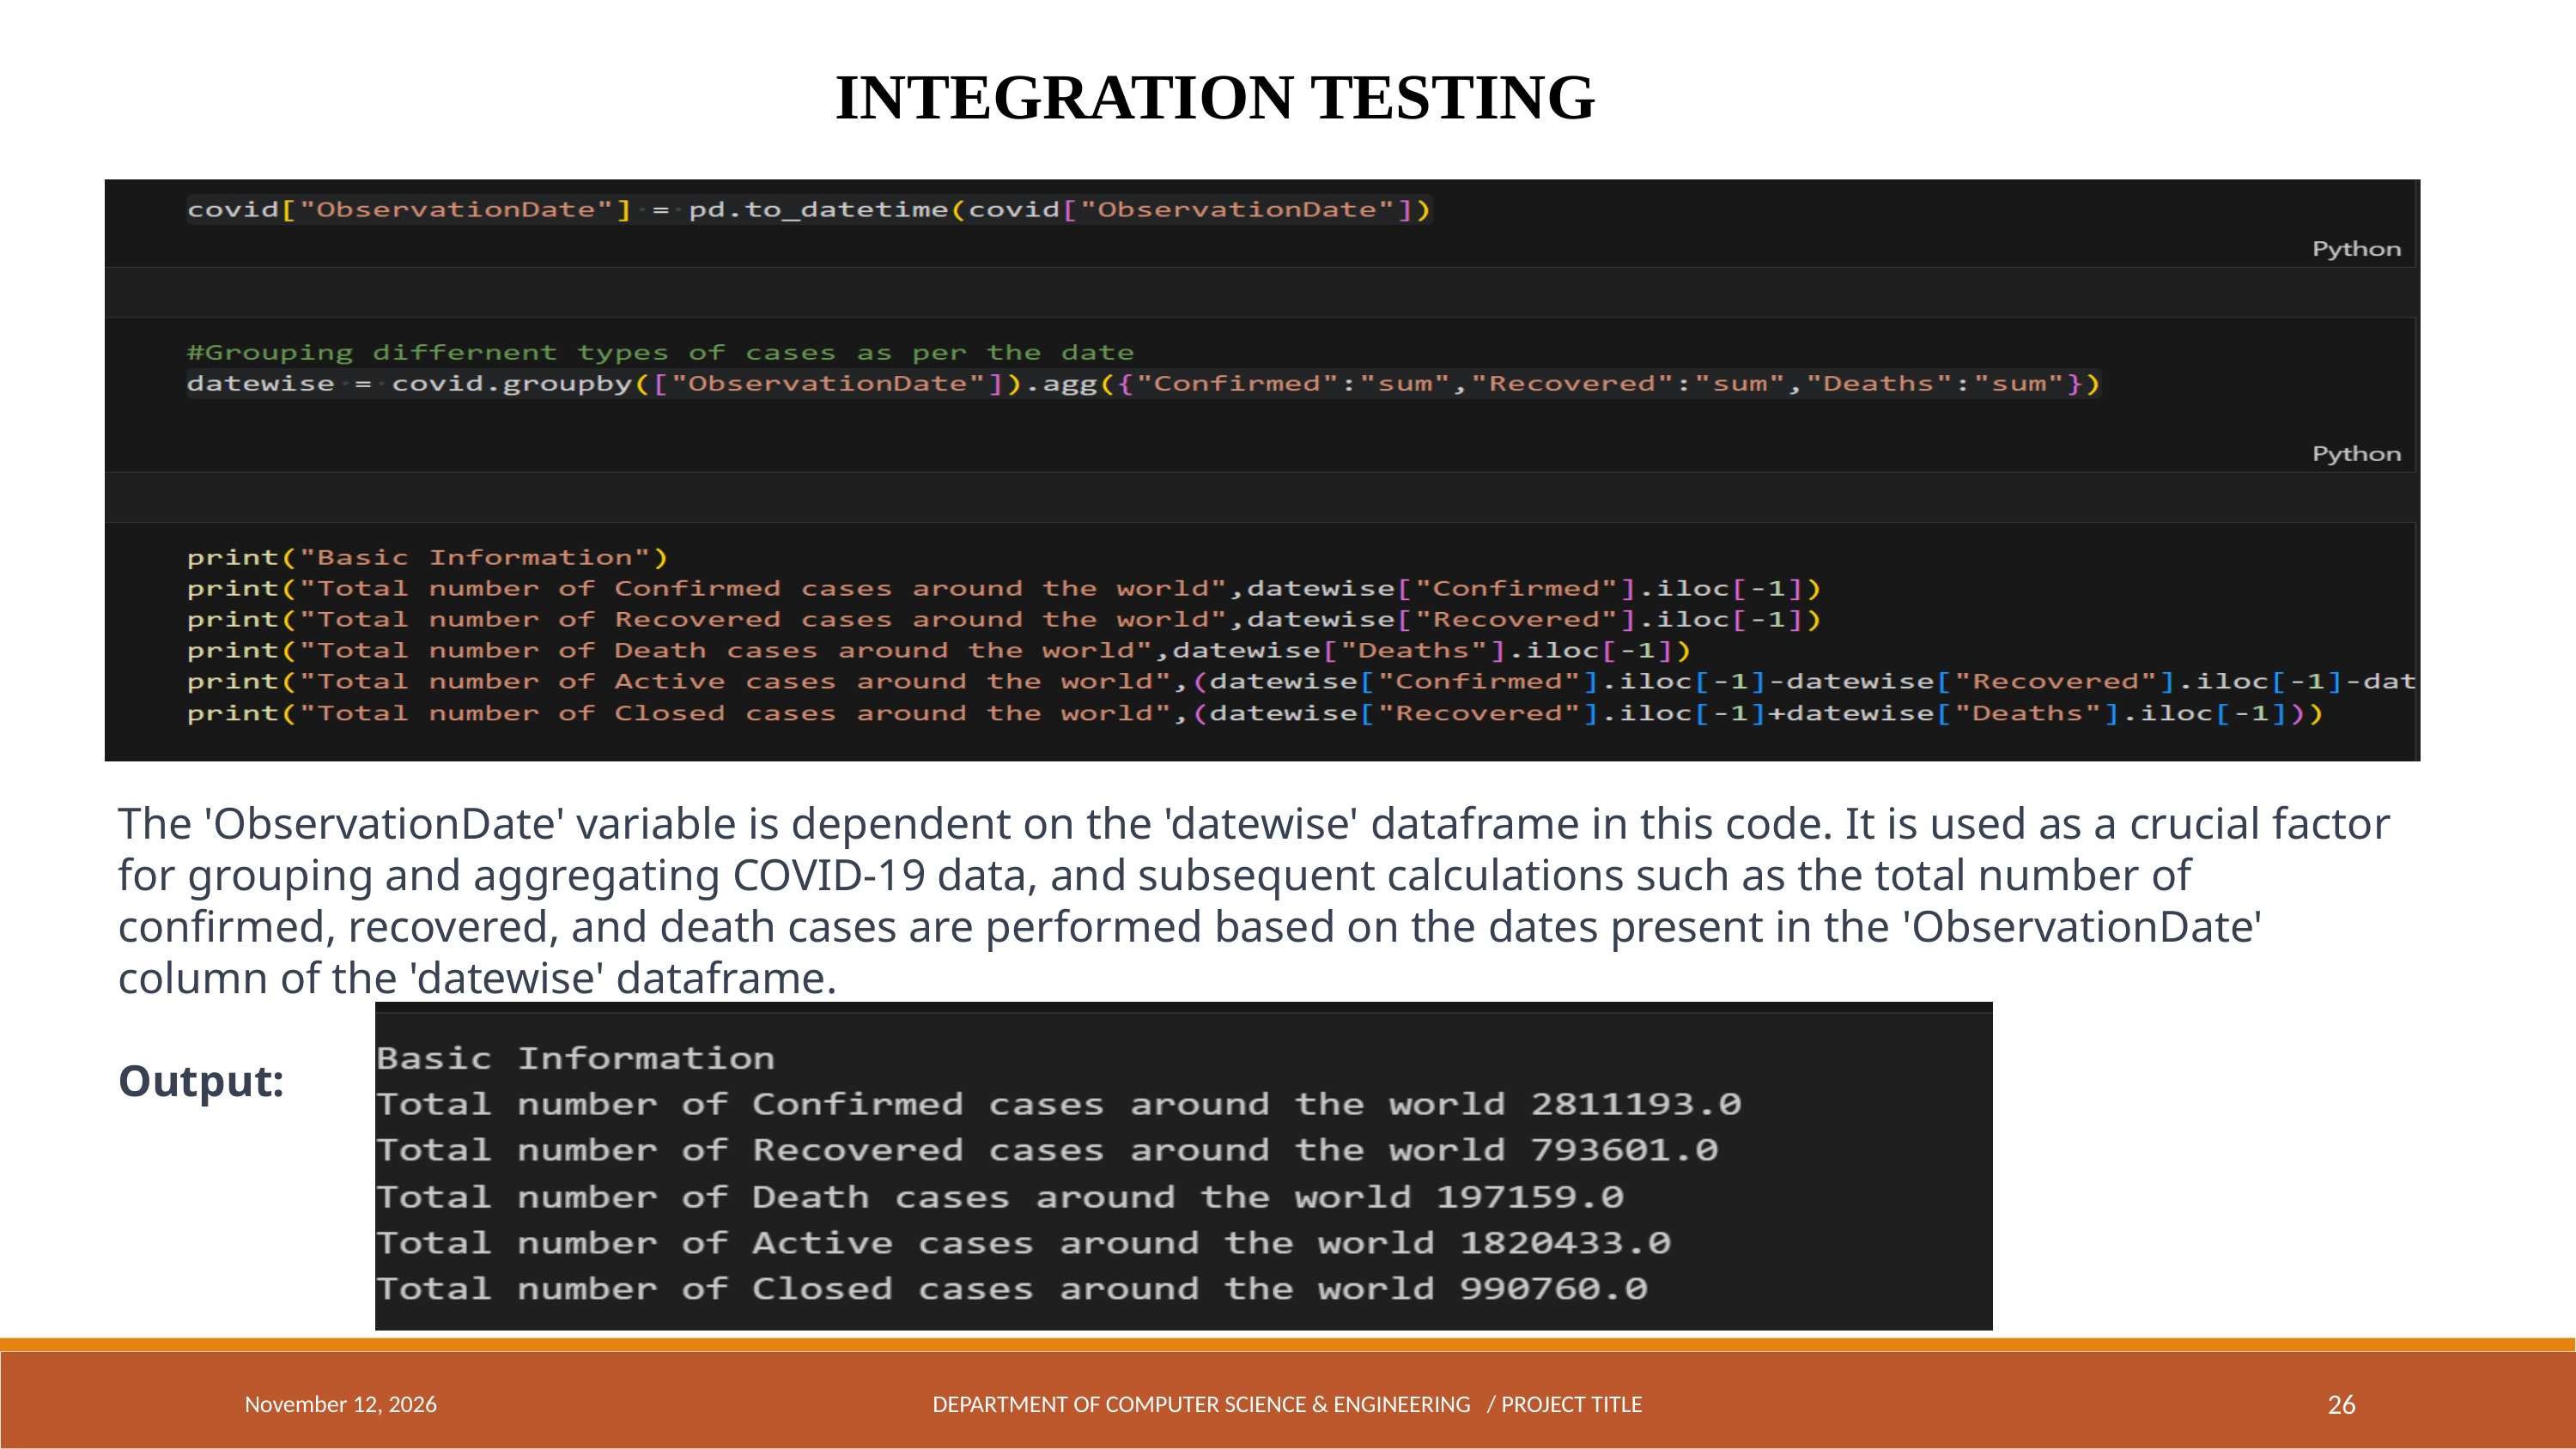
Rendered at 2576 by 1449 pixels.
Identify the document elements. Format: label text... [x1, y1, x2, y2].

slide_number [232, 1364, 755, 1442]
picture [105, 179, 2421, 762]
slide_number 26 [2092, 1364, 2369, 1442]
text_box The 'ObservationDate' variable is dependent on the 'datewise' dataframe in this code. It is used as a crucial factor for grouping and aggregating COVID-19 data, and subsequent calculations such as the total number of confirmed, recovered, and death cases are performed based on the dates present in the 'ObservationDate' column of the 'datewise' dataframe. Output: [105, 789, 2421, 1112]
picture [375, 1002, 1993, 1331]
text_box [82, 778, 2532, 895]
text_box INTEGRATION TESTING [757, 47, 1610, 138]
footer DEPARTMENT OF COMPUTER SCIENCE & ENGINEERING / PROJECT TITLE [779, 1364, 1798, 1442]
